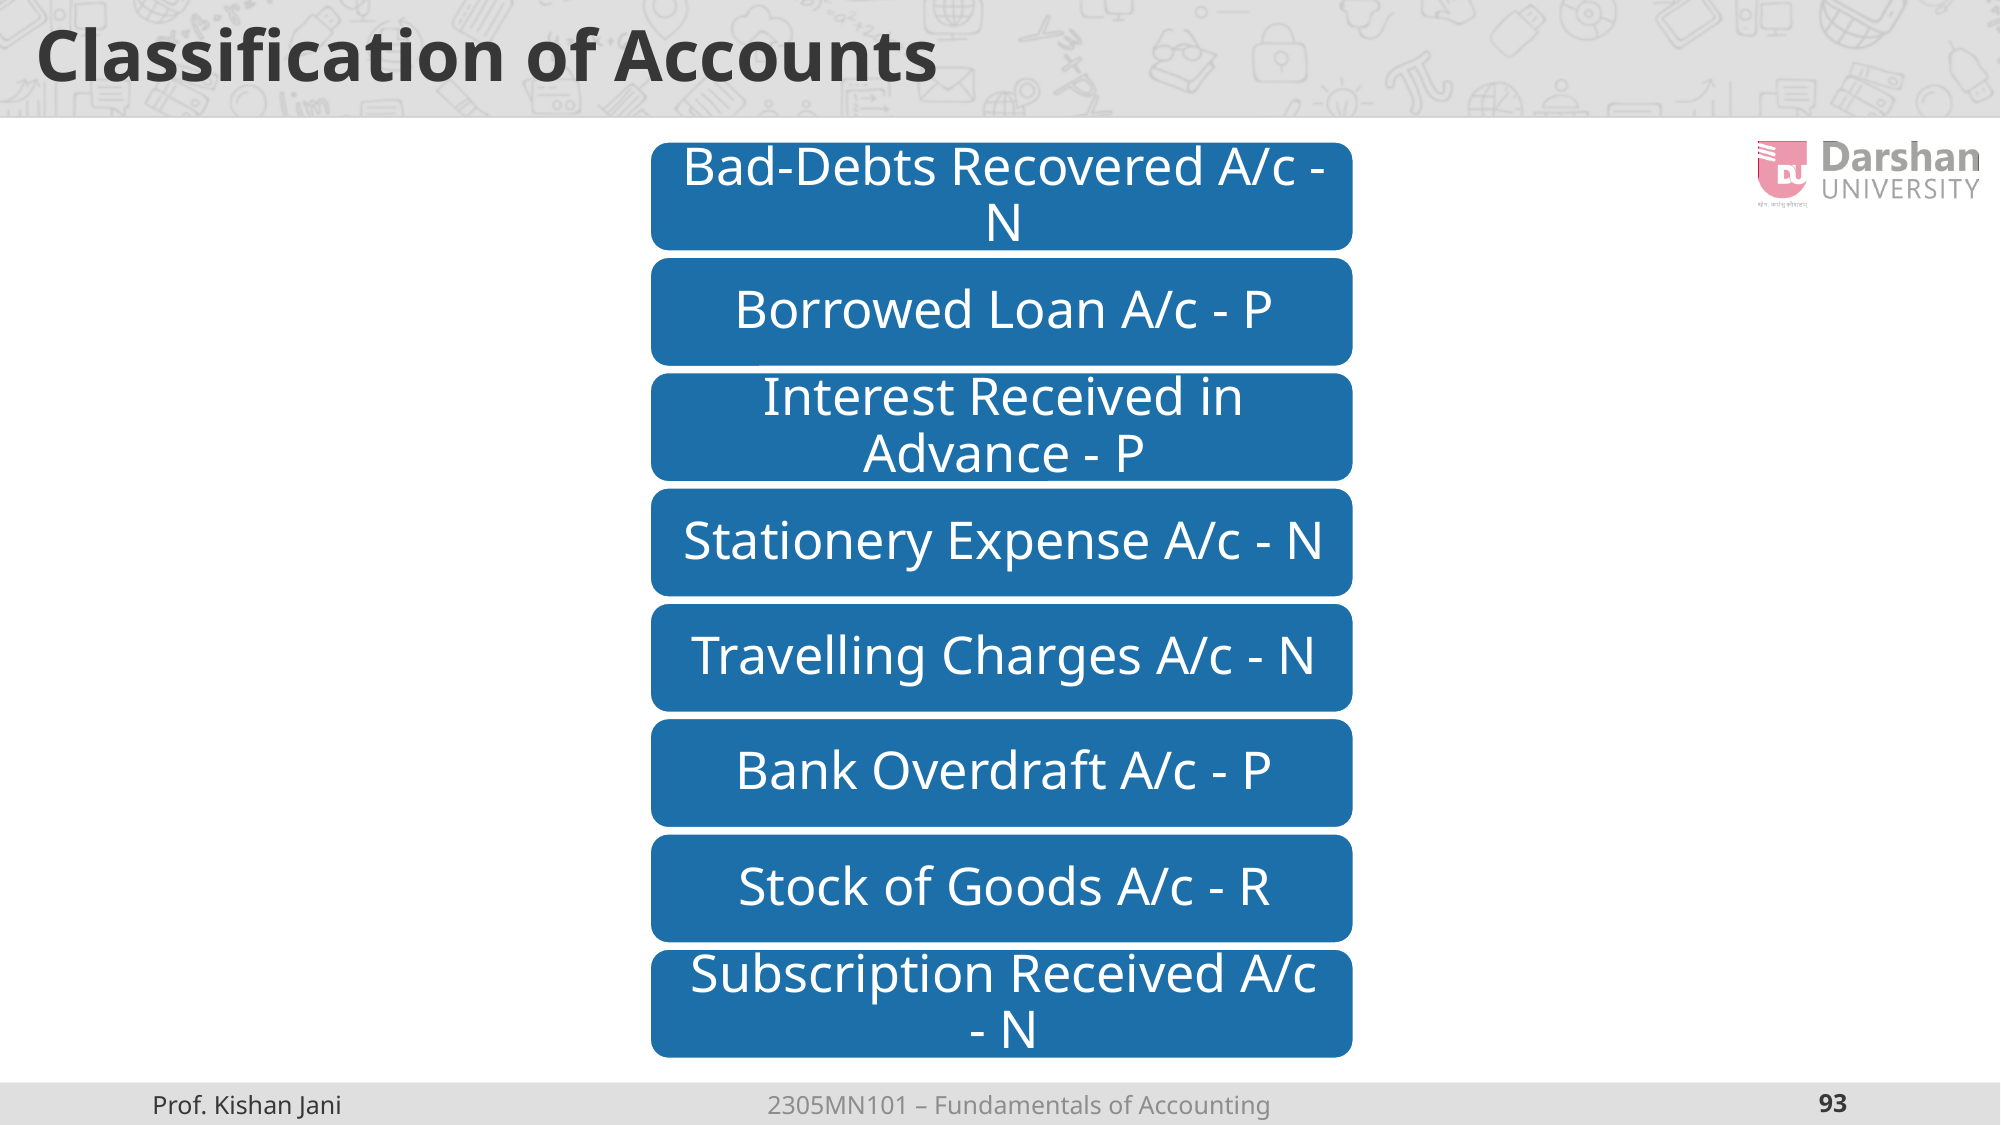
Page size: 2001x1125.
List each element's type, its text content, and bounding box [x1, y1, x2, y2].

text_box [24, 141, 1980, 1059]
title Classification of Accounts [0, 0, 2000, 117]
